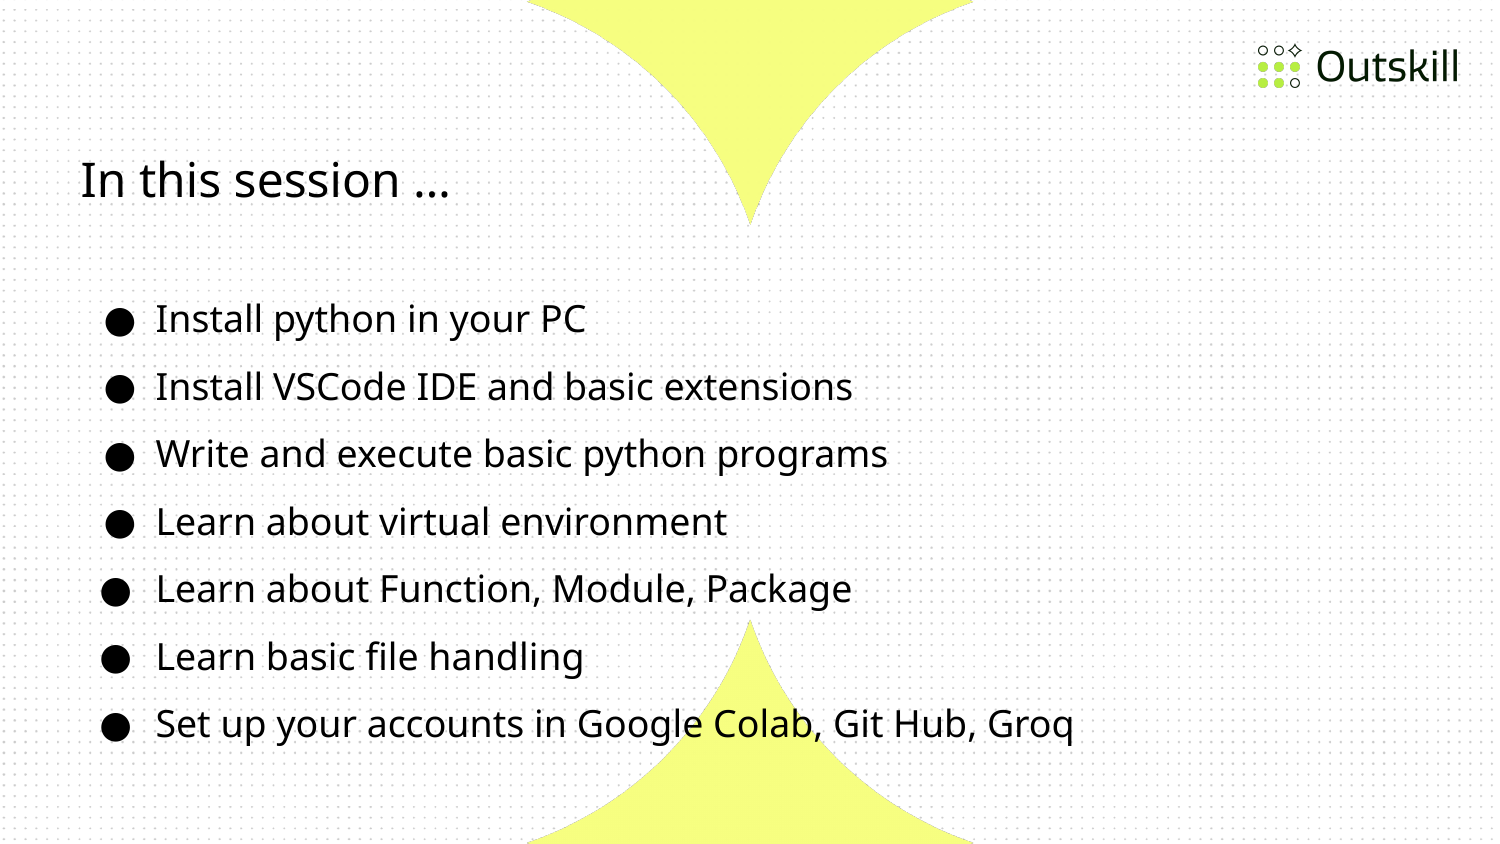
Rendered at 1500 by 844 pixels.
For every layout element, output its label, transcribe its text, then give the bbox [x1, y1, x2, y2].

picture [0, 0, 1500, 844]
text_box In this session … Install python in your PC Install VSCode IDE and basic extensions Write and execute basic python programs Learn about virtual environment Learn about Function, Module, Package Learn basic file handling Set up your accounts in Google Colab, Git Hub, Groq [65, 125, 1413, 761]
